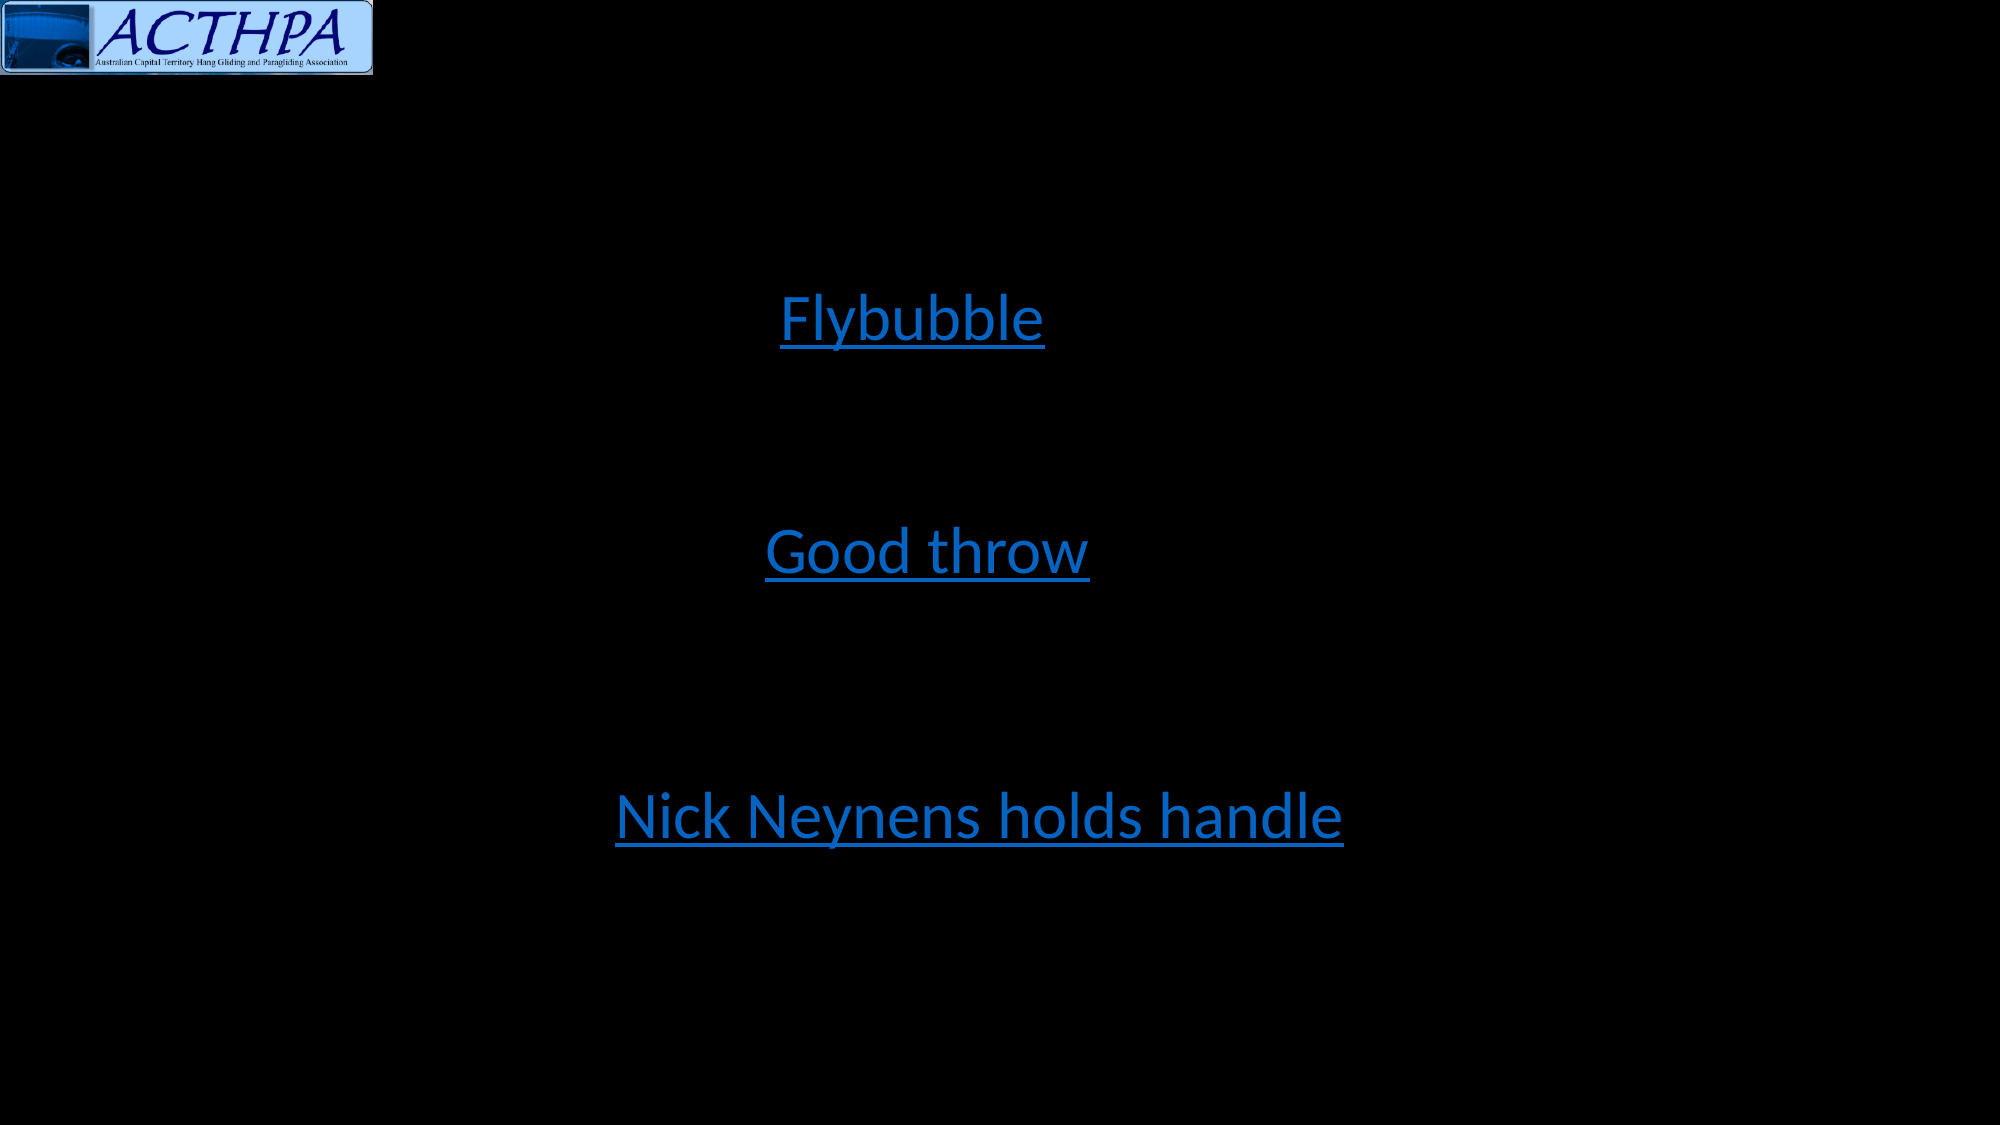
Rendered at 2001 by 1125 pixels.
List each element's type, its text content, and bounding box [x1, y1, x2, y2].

picture [0, 0, 373, 75]
text_box Flybubble [765, 266, 1060, 361]
text_box Nick Neynens holds handle [600, 764, 1360, 859]
text_box Good throw [750, 499, 1105, 595]
